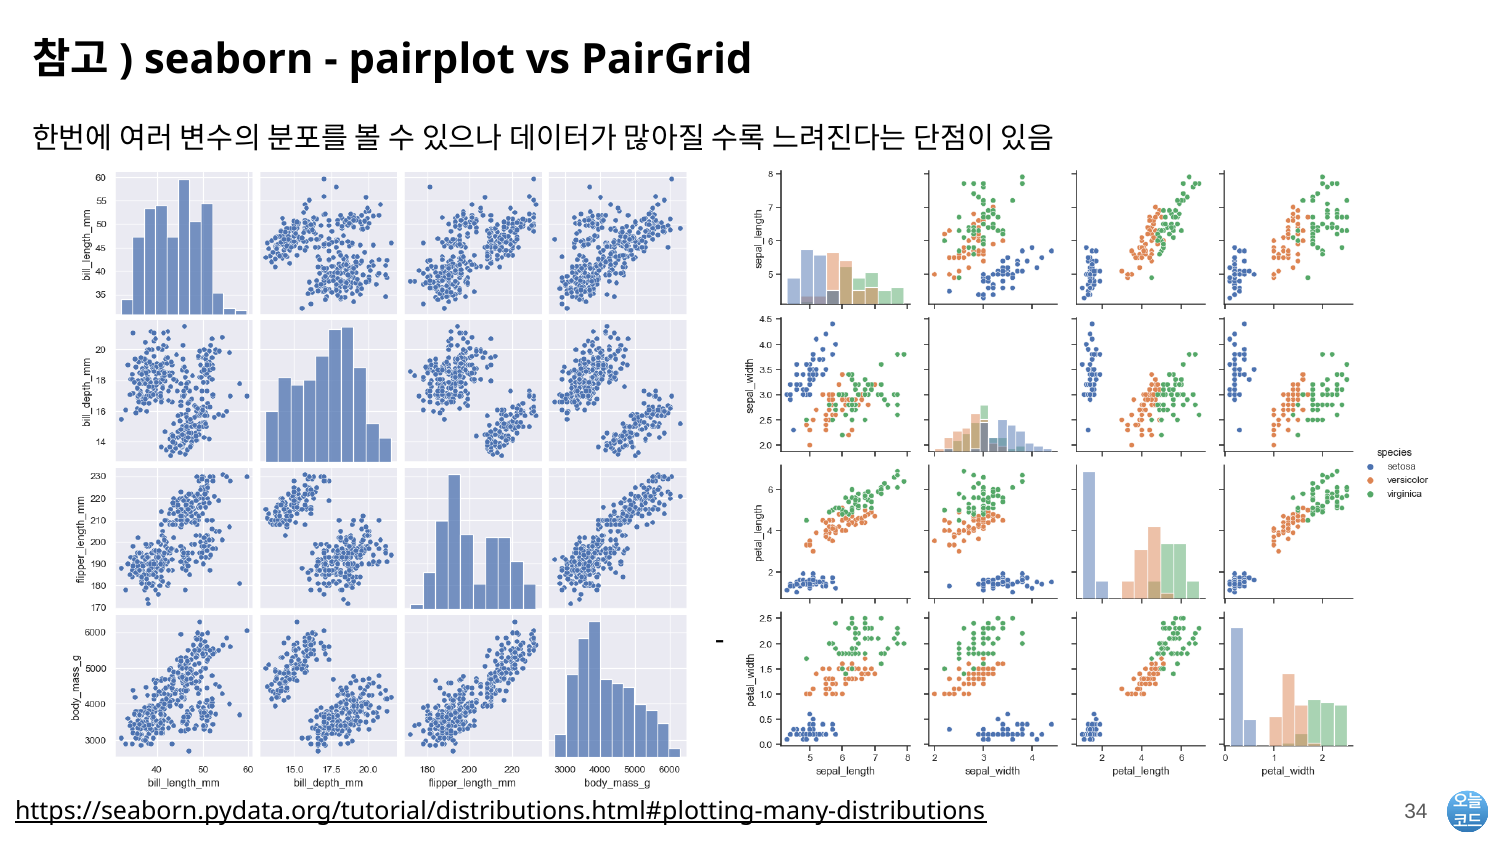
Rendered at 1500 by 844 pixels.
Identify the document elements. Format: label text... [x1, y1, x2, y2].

picture [64, 166, 692, 794]
title https://seaborn.pydata.org/tutorial/distributions.html#plotting-many-distributions [0, 779, 1399, 844]
slide_number ‹#› [1352, 777, 1443, 842]
title 참고) seaborn - pairplot vs PairGrid [17, 10, 1483, 103]
picture [739, 164, 1437, 782]
title 한번에 여러 변수의 분포를 볼 수 있으나 데이터가 많아질 수록 느려진다는 단점이 있음 [17, 103, 1483, 777]
picture [1436, 778, 1500, 844]
